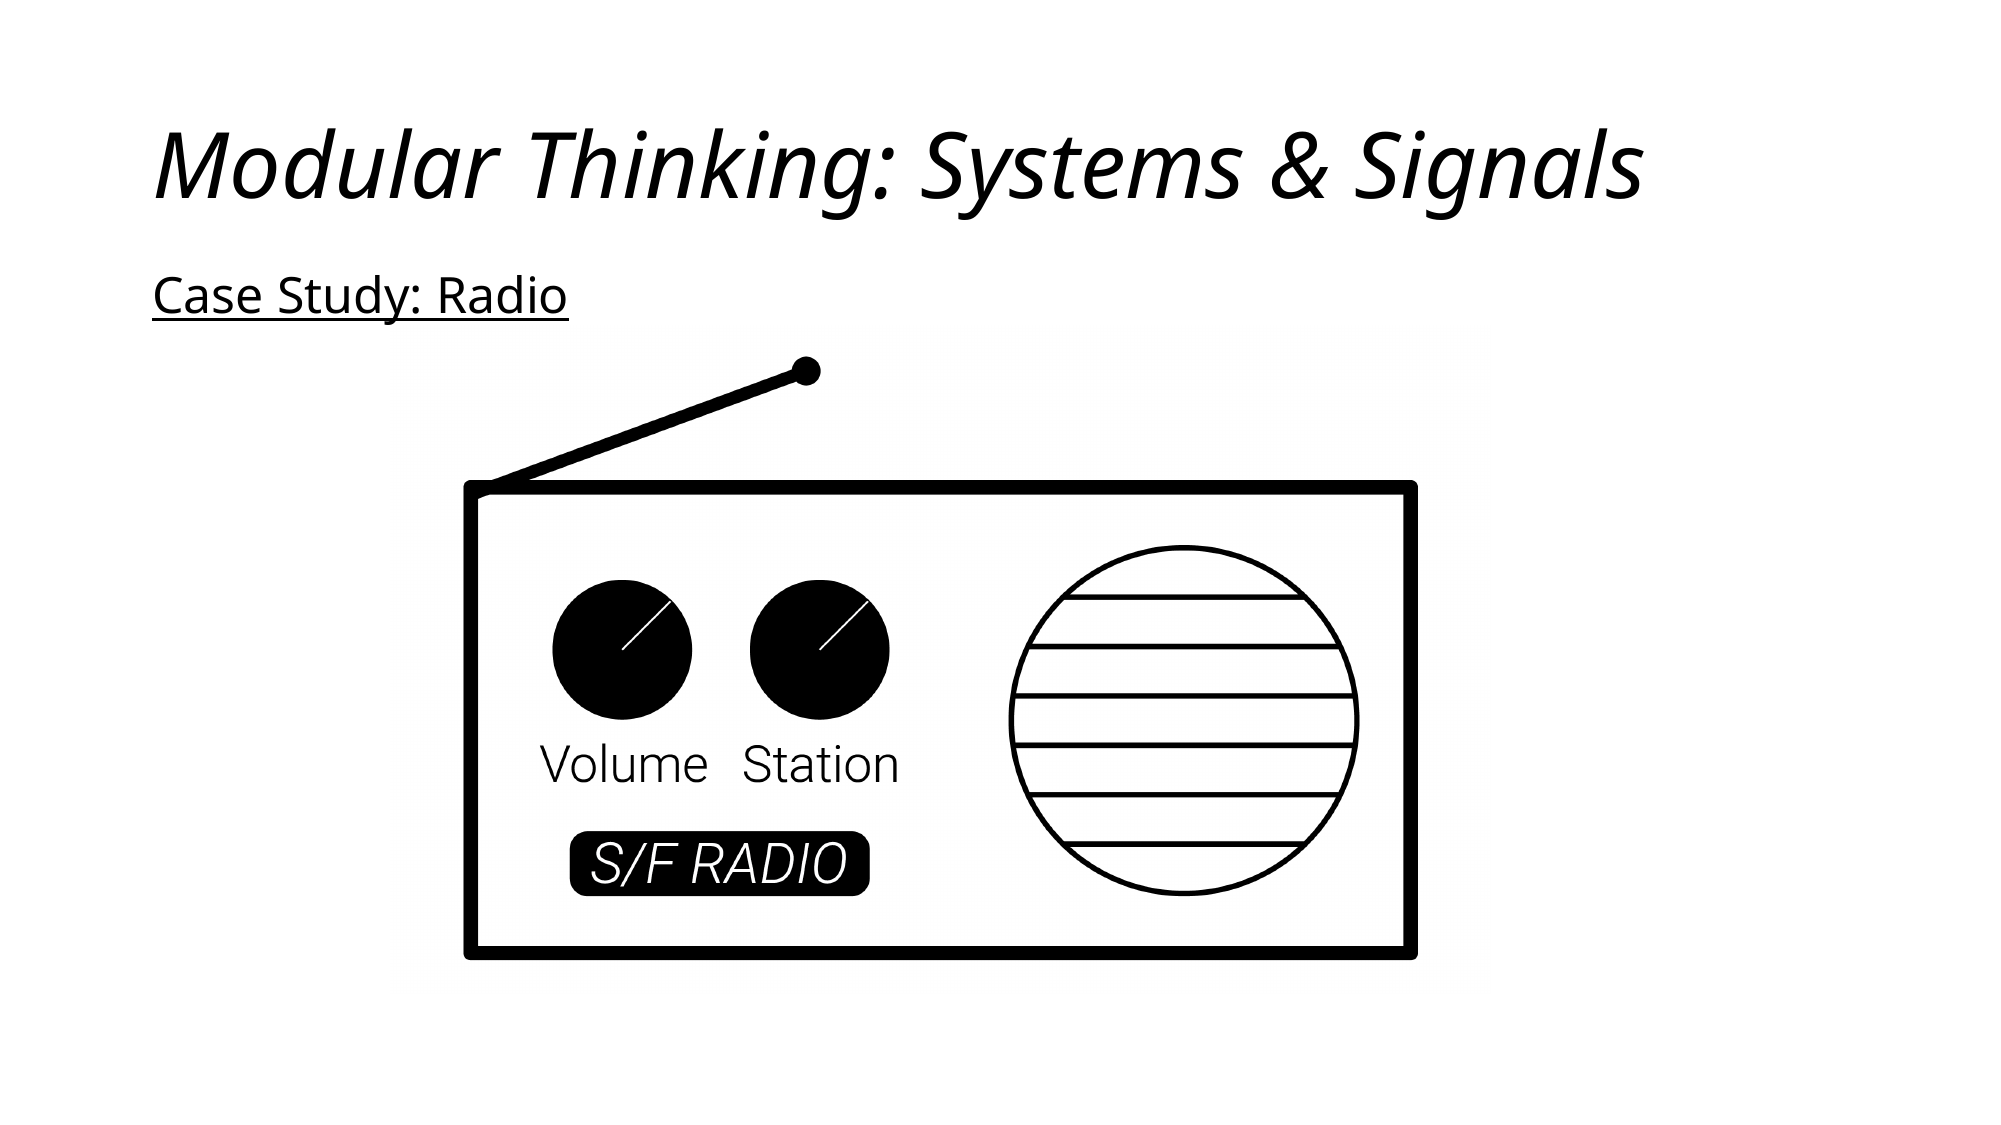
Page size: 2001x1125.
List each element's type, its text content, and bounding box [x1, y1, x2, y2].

list Case Study: Radio [137, 263, 1863, 1054]
picture [390, 325, 1491, 994]
title Modular Thinking: Systems & Signals [137, 59, 1863, 263]
